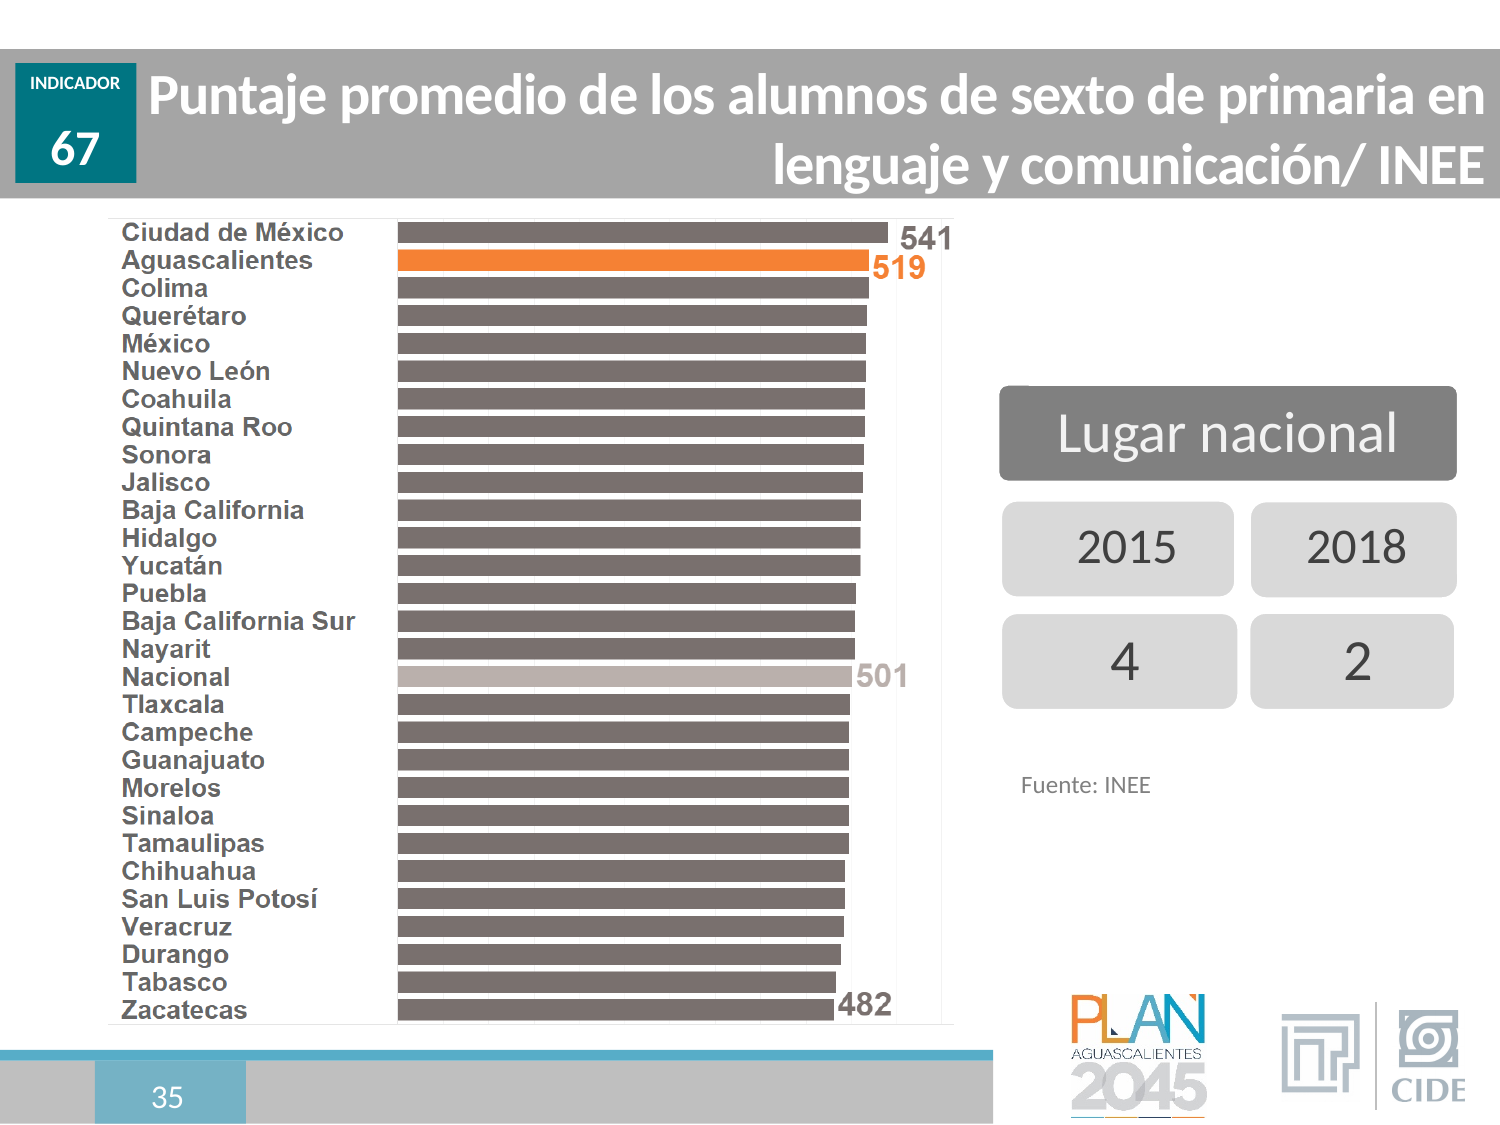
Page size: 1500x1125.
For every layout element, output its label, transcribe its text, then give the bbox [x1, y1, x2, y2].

list 4 [1050, 634, 1187, 689]
text_box INDICADOR 67 [15, 63, 137, 183]
list 2015 [1040, 520, 1200, 575]
title Puntaje promedio de los alumnos de sexto de primaria en lenguaje y comunicación/ INEE [0, 49, 1500, 199]
slide_number 35 [86, 1065, 249, 1125]
list 2 [1282, 634, 1419, 689]
list 2018 [1274, 520, 1424, 575]
picture [1071, 994, 1207, 1118]
picture [1170, 994, 1200, 1033]
list Fuente: INEE [1006, 764, 1255, 820]
picture [108, 213, 955, 1029]
